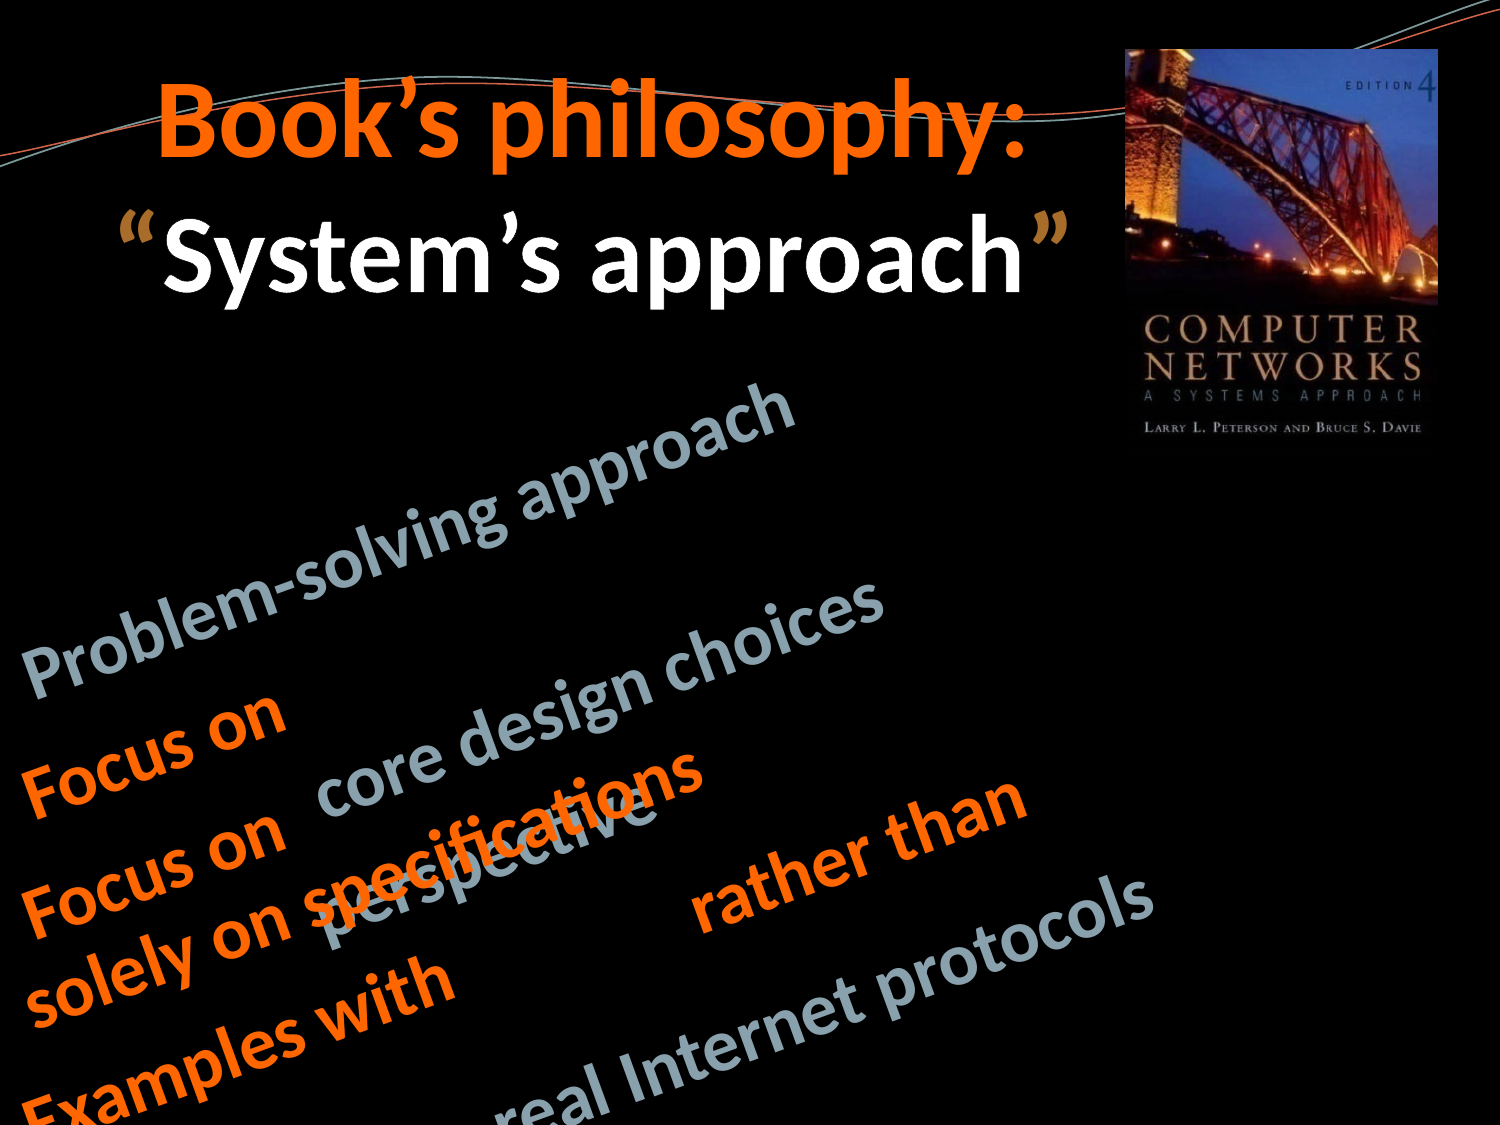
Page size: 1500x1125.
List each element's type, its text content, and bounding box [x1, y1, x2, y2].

picture [1124, 49, 1438, 464]
text_box Problem-solving approach Focus on core design choices Focus on perspective rather than solely on specifications Examples with real Internet protocols [0, 375, 1313, 930]
text_box Book’s philosophy: “System’s approach” [74, 37, 1113, 323]
